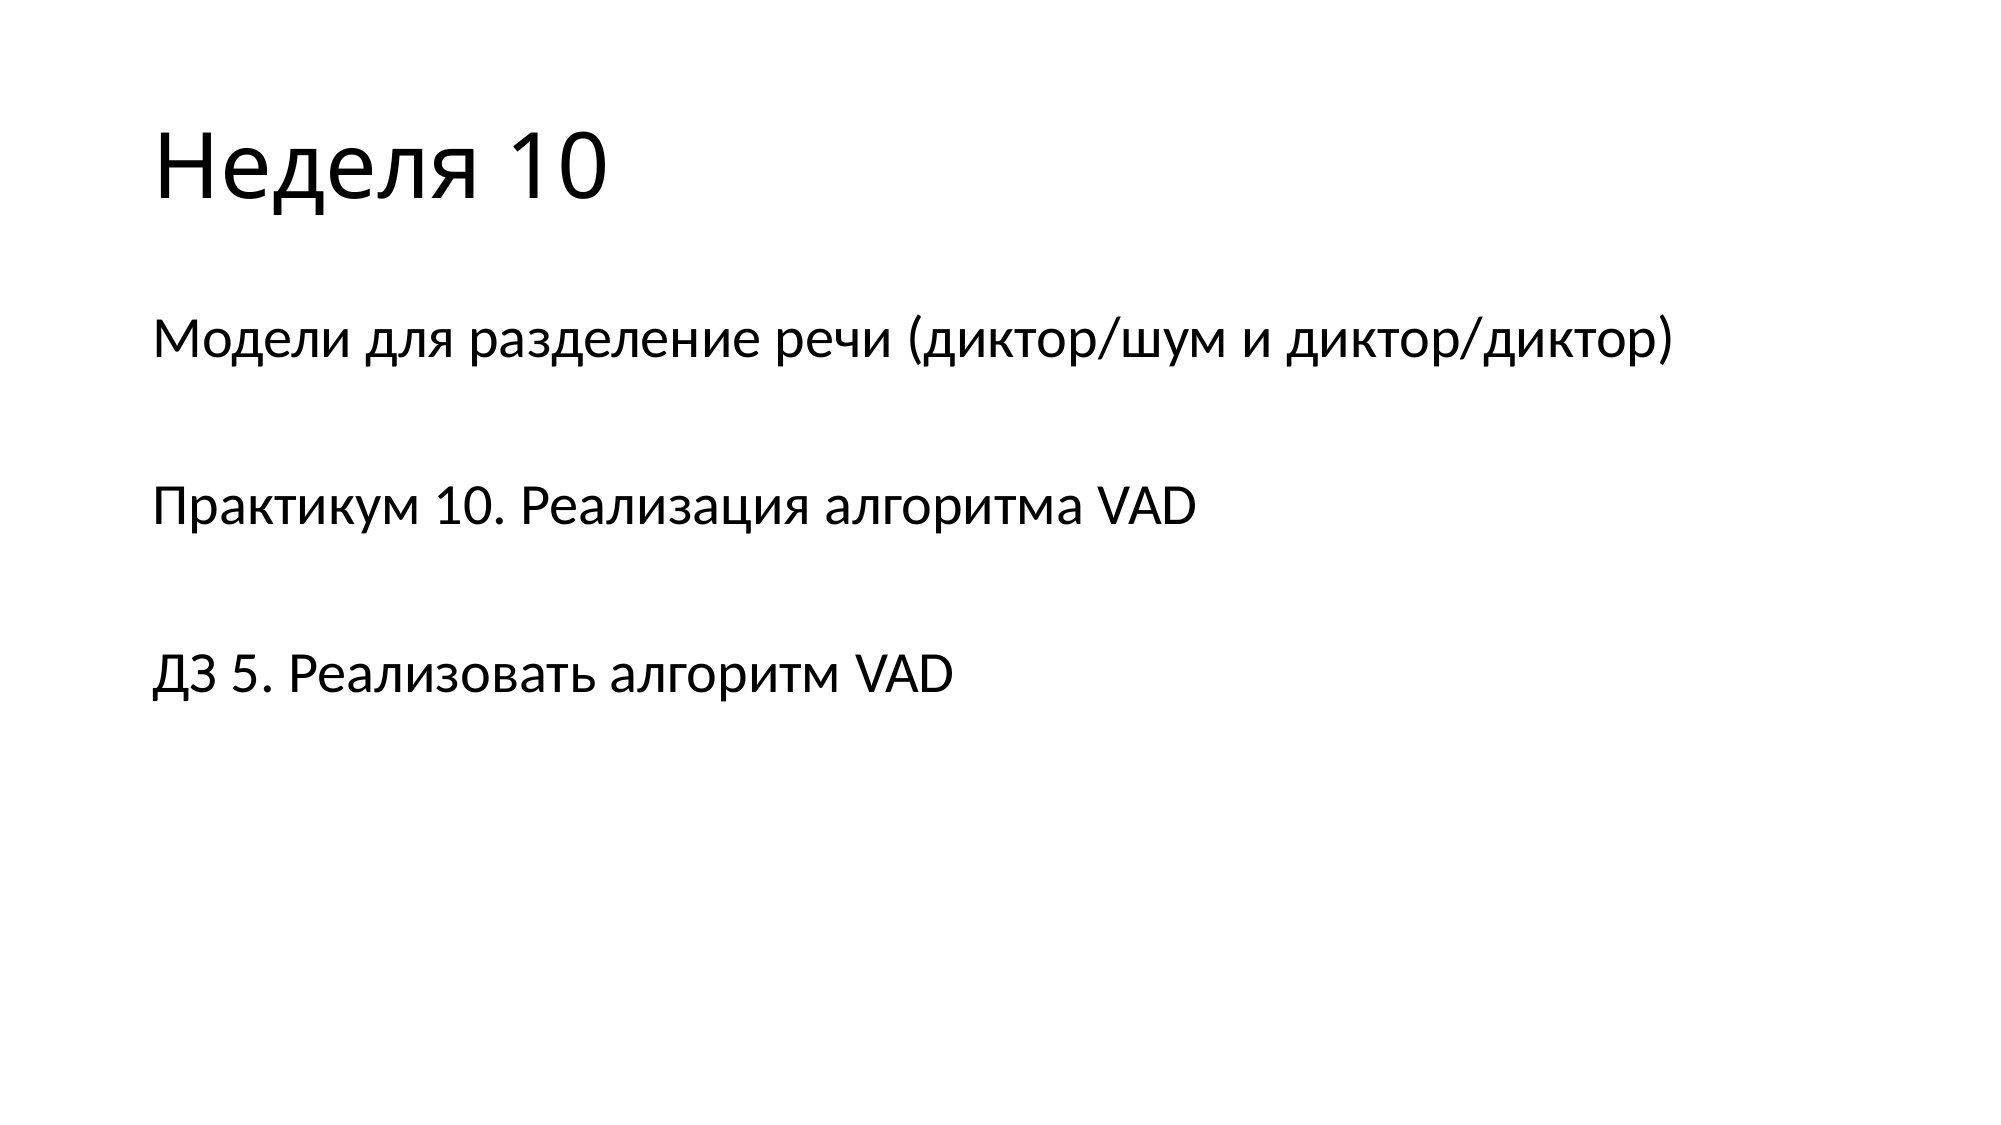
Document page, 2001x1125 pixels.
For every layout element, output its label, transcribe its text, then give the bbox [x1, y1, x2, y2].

list Модели для разделение речи (диктор/шум и диктор/диктор) Практикум 10. Реализация алгоритма VAD ДЗ 5. Реализовать алгоритм VAD [137, 299, 1863, 1014]
title Неделя 10 [137, 59, 1863, 278]
